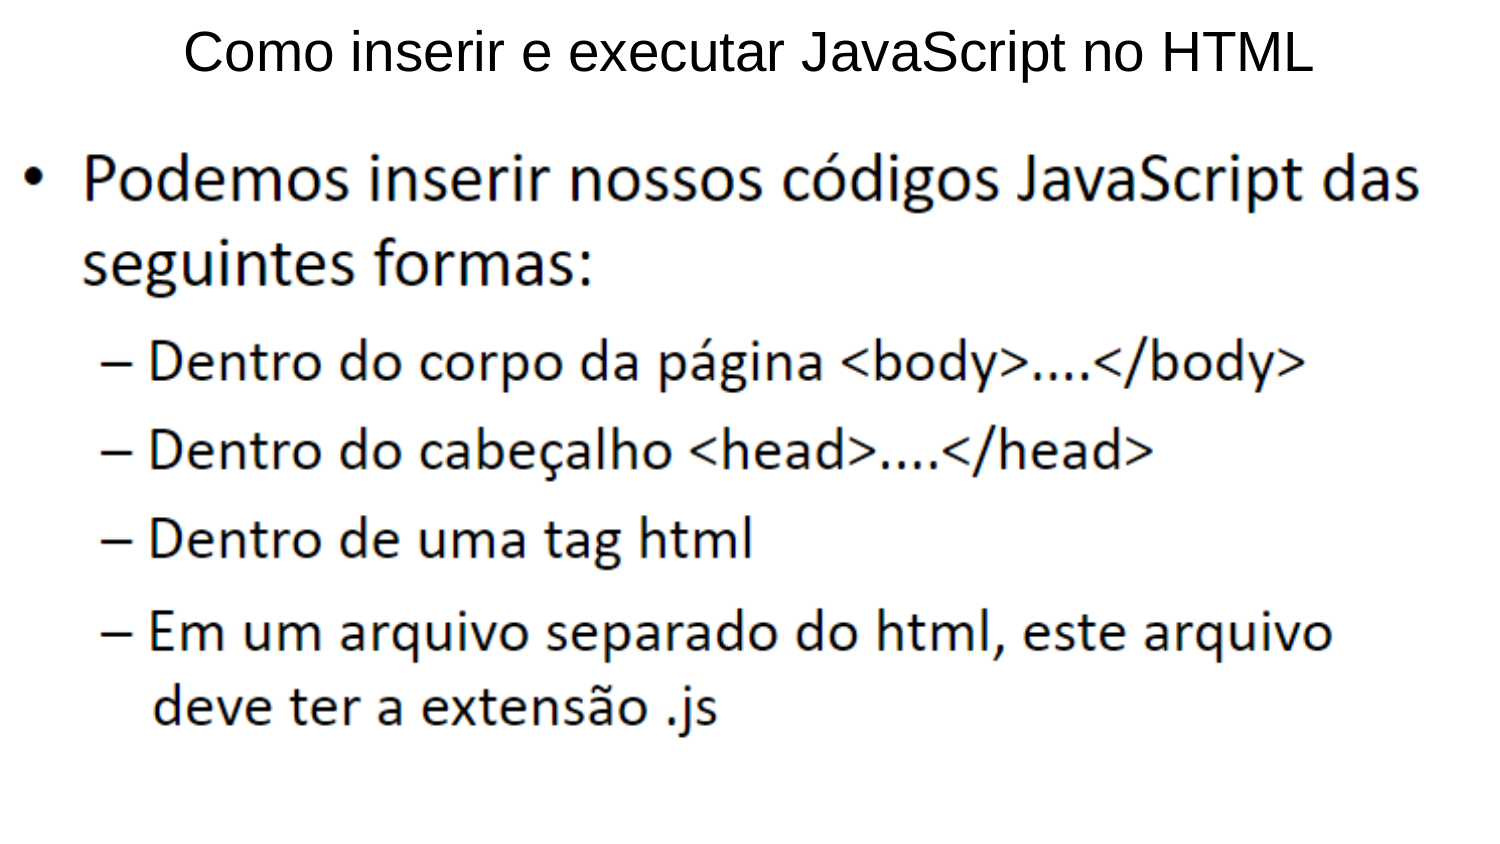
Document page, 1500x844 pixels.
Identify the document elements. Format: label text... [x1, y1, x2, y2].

picture [13, 137, 1450, 751]
title Como inserir e executar JavaScript no HTML [51, 0, 1449, 94]
